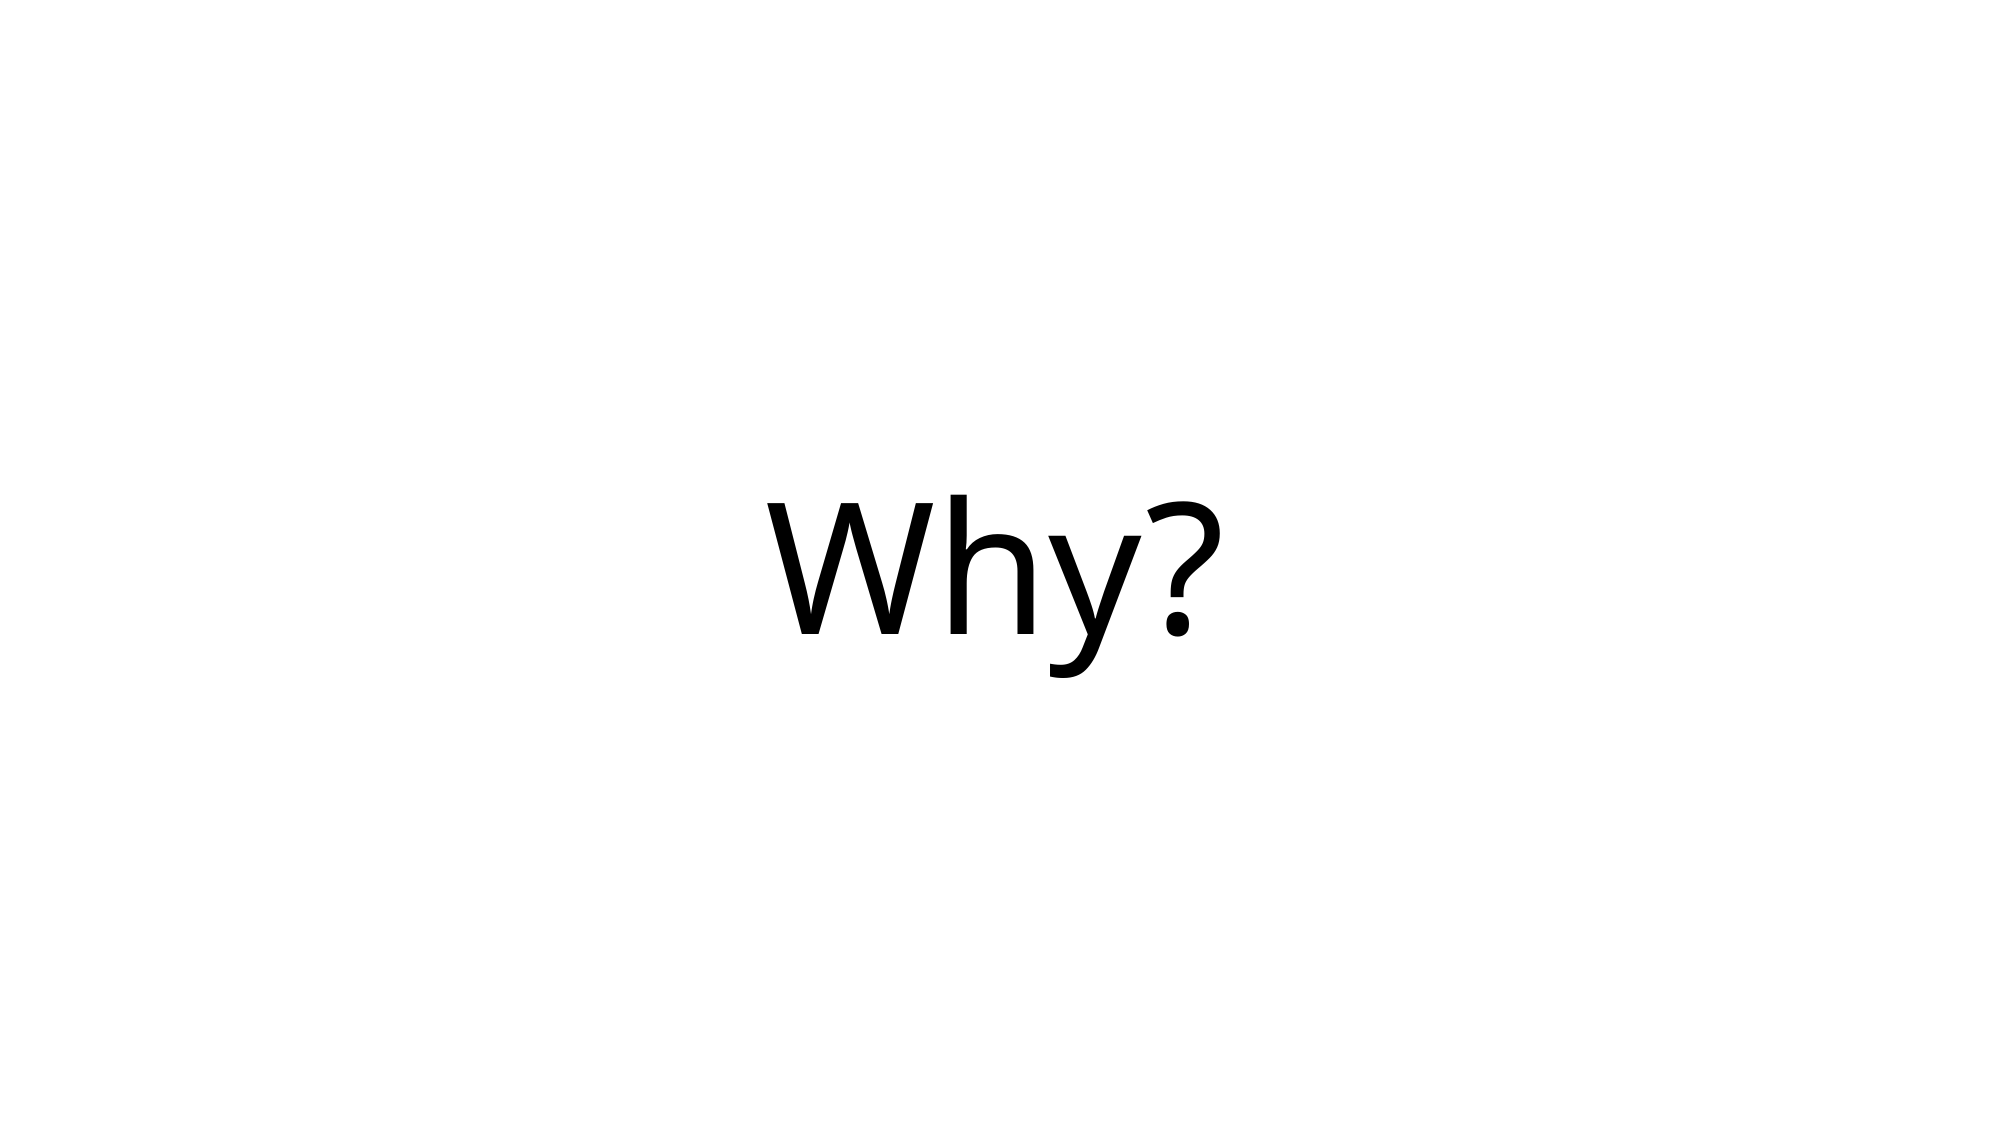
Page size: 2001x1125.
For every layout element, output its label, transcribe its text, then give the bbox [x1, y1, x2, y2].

text_box Why? [750, 443, 1250, 679]
